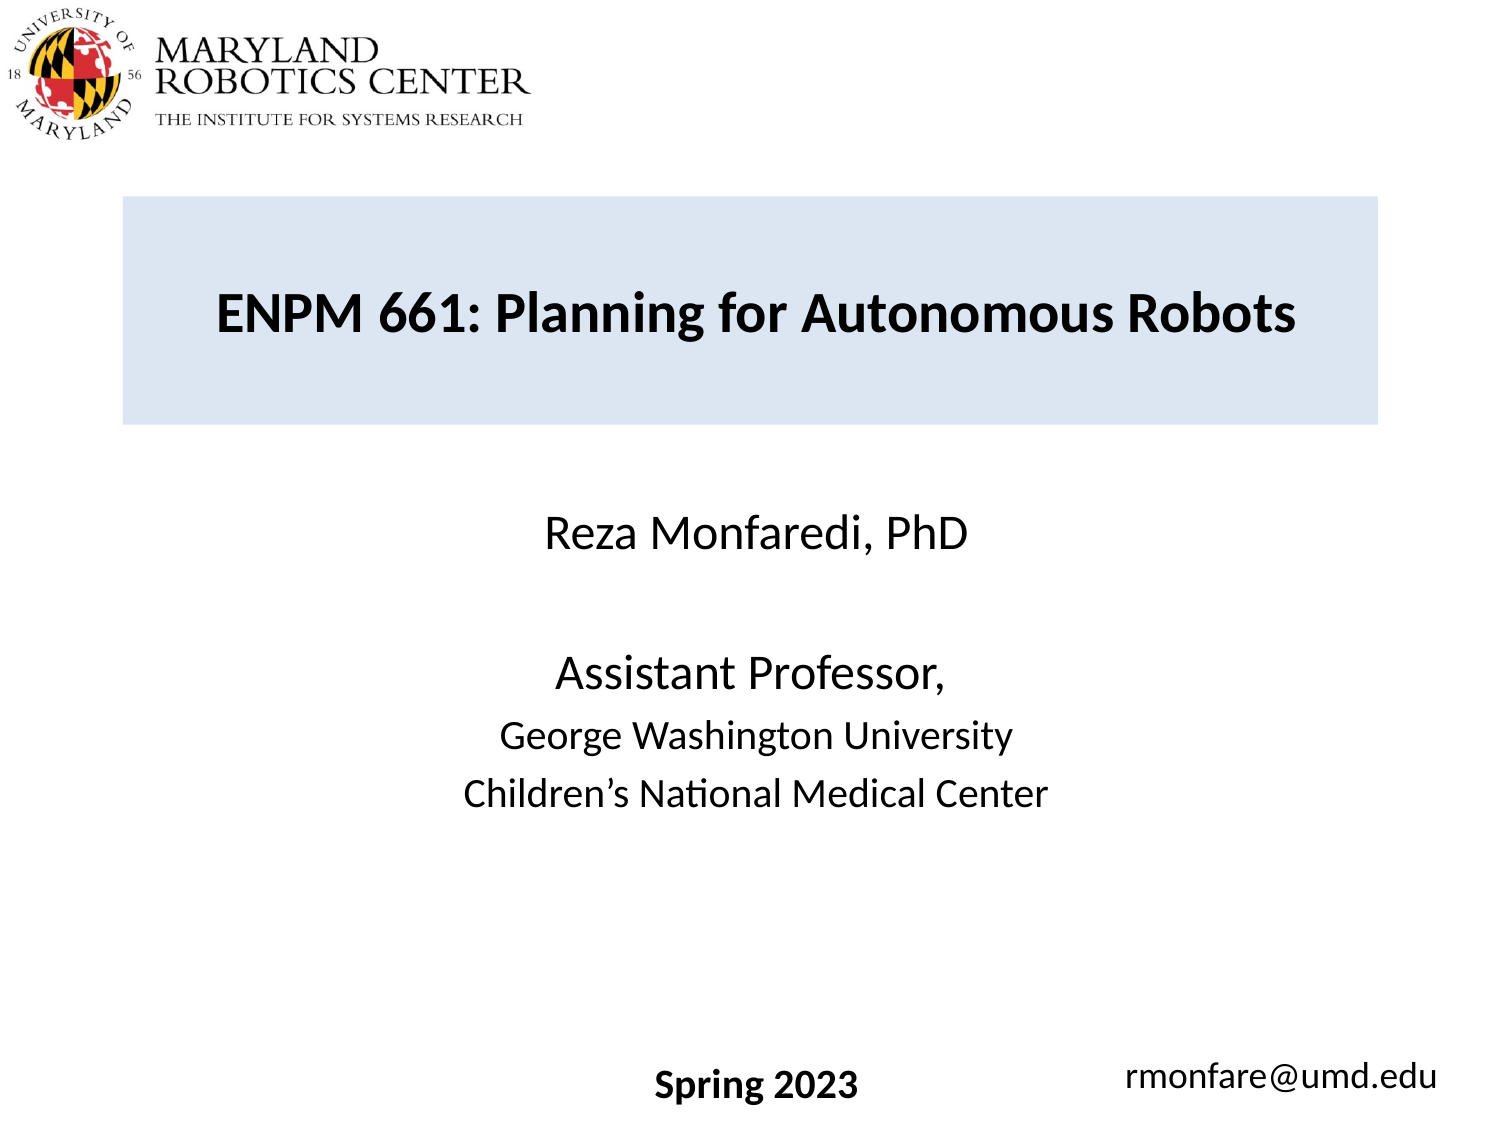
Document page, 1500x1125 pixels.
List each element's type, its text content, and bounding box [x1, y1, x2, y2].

text_box ENPM 661: Planning for Autonomous Robots [81, 161, 1432, 458]
picture [2, 5, 564, 142]
text_box rmonfare@umd.edu [1110, 1043, 1454, 1104]
text_box Reza Monfaredi, PhD Assistant Professor, George Washington University Children’s National Medical Center Spring 2023 [54, 492, 1459, 780]
